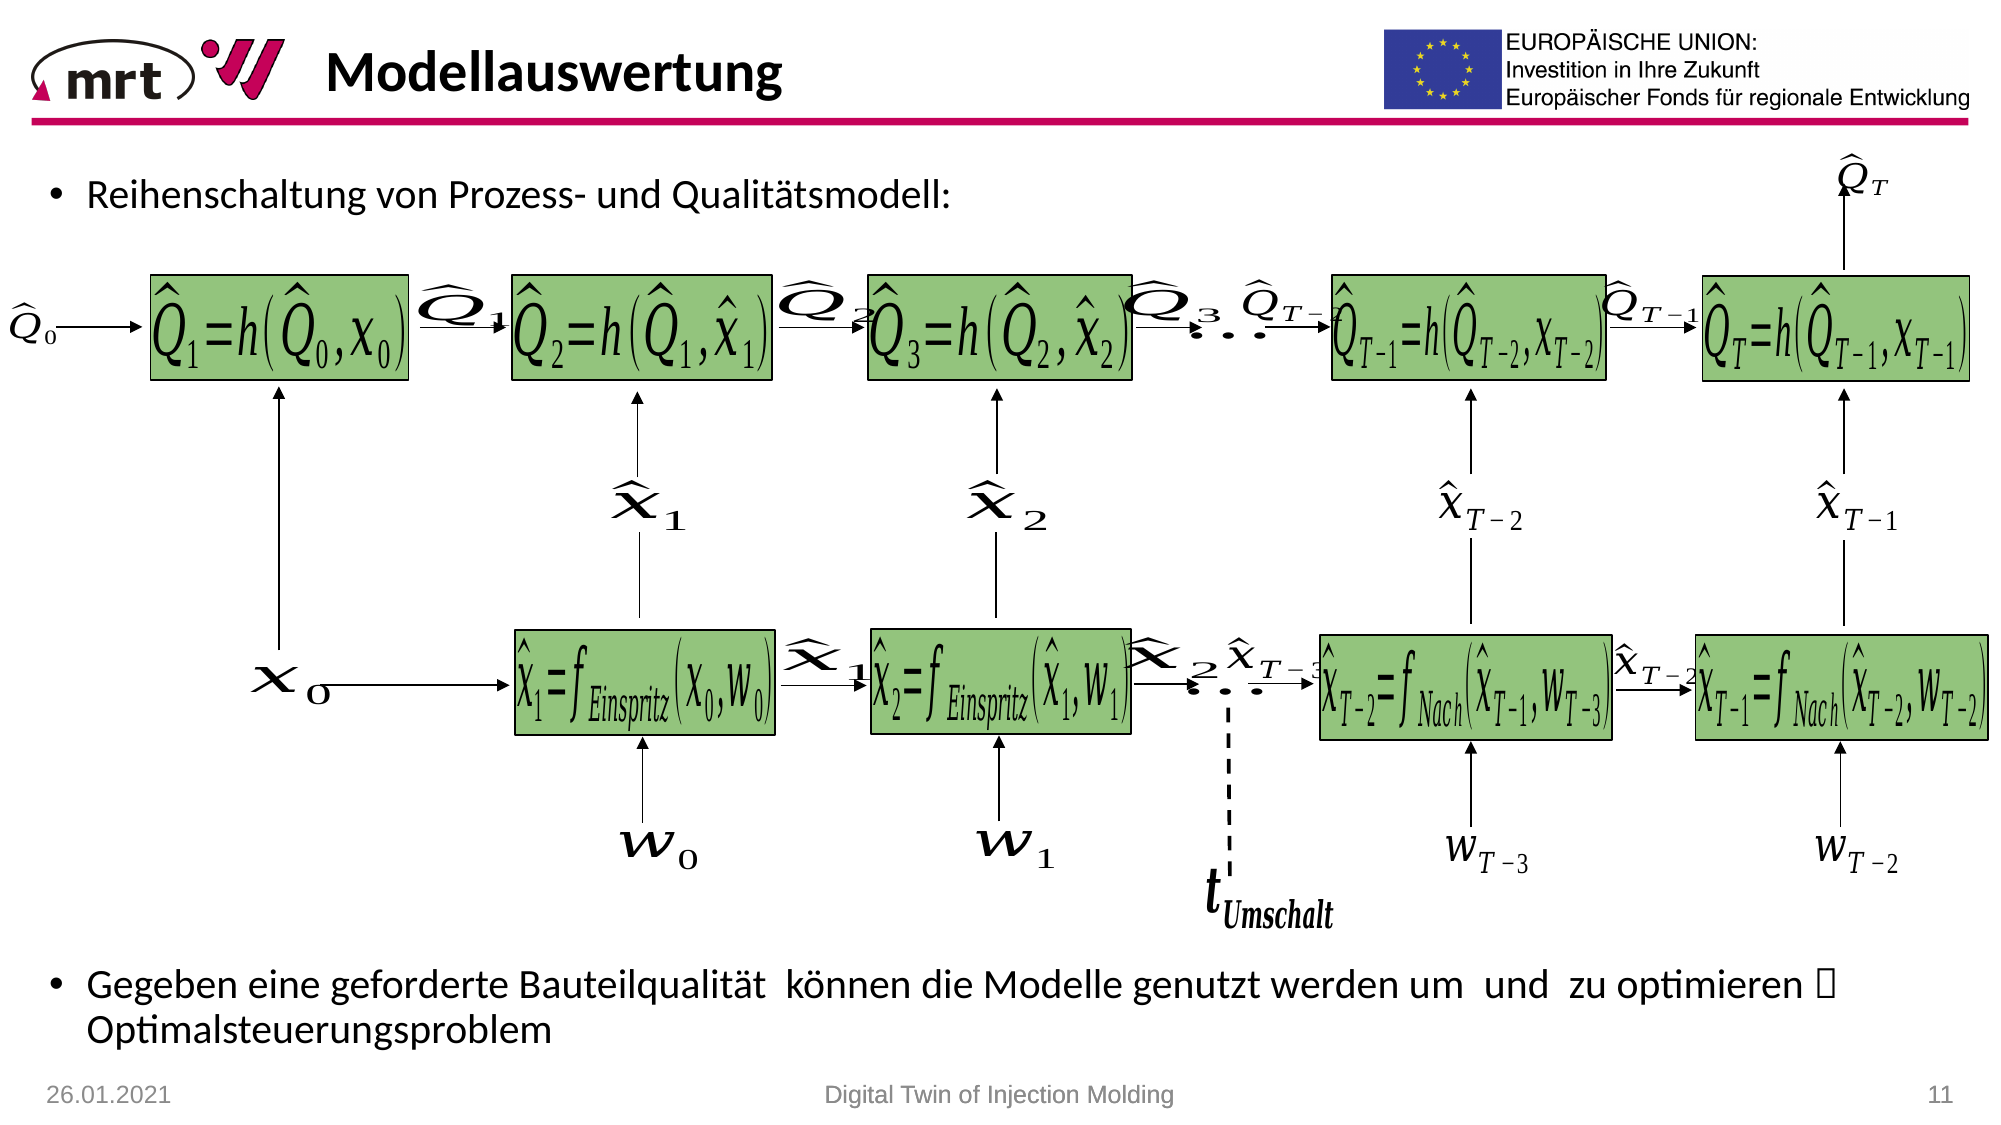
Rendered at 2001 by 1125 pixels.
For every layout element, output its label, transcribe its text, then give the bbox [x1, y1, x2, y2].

picture [31, 39, 195, 101]
picture [201, 39, 285, 100]
text_box 26.01.2021 [31, 1064, 351, 1124]
slide_number 11 [1649, 1064, 1969, 1124]
title Modellauswertung [310, 31, 1969, 114]
footer Digital Twin of Injection Molding [362, 1064, 1638, 1124]
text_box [7, 150, 1988, 937]
